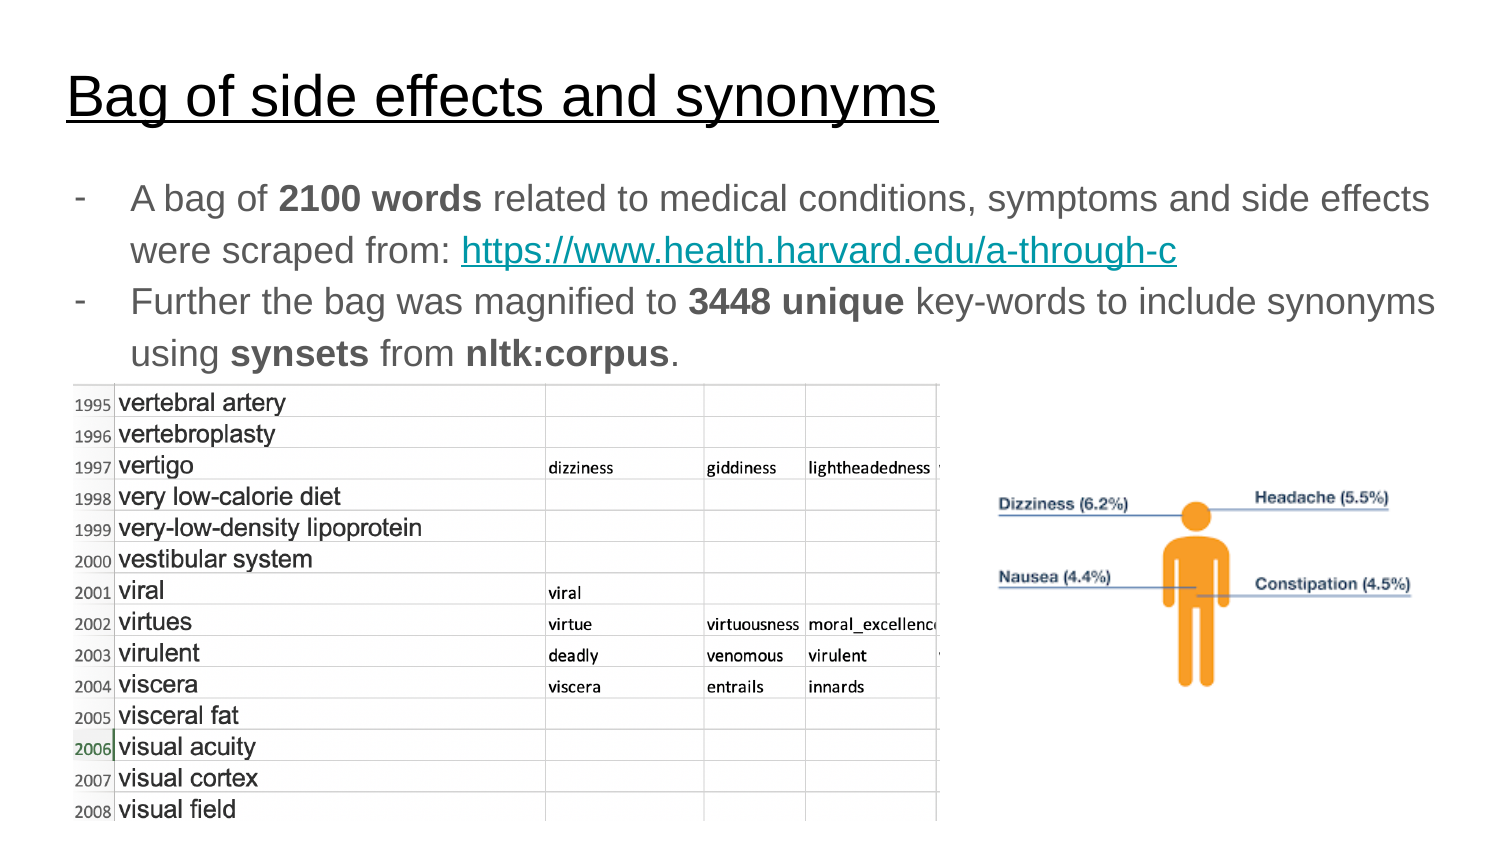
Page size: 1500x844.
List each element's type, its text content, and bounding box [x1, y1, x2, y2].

title Bag of side effects and synonyms [51, 43, 1449, 138]
picture [971, 456, 1440, 720]
picture [73, 383, 940, 821]
list A bag of 2100 words related to medical conditions, symptoms and side effects were scraped from: https://www.health.harvard.edu/a-through-c Further the bag was magnified to 3448 unique key-words to include synonyms using synsets from nltk:corpus. [40, 152, 1460, 422]
